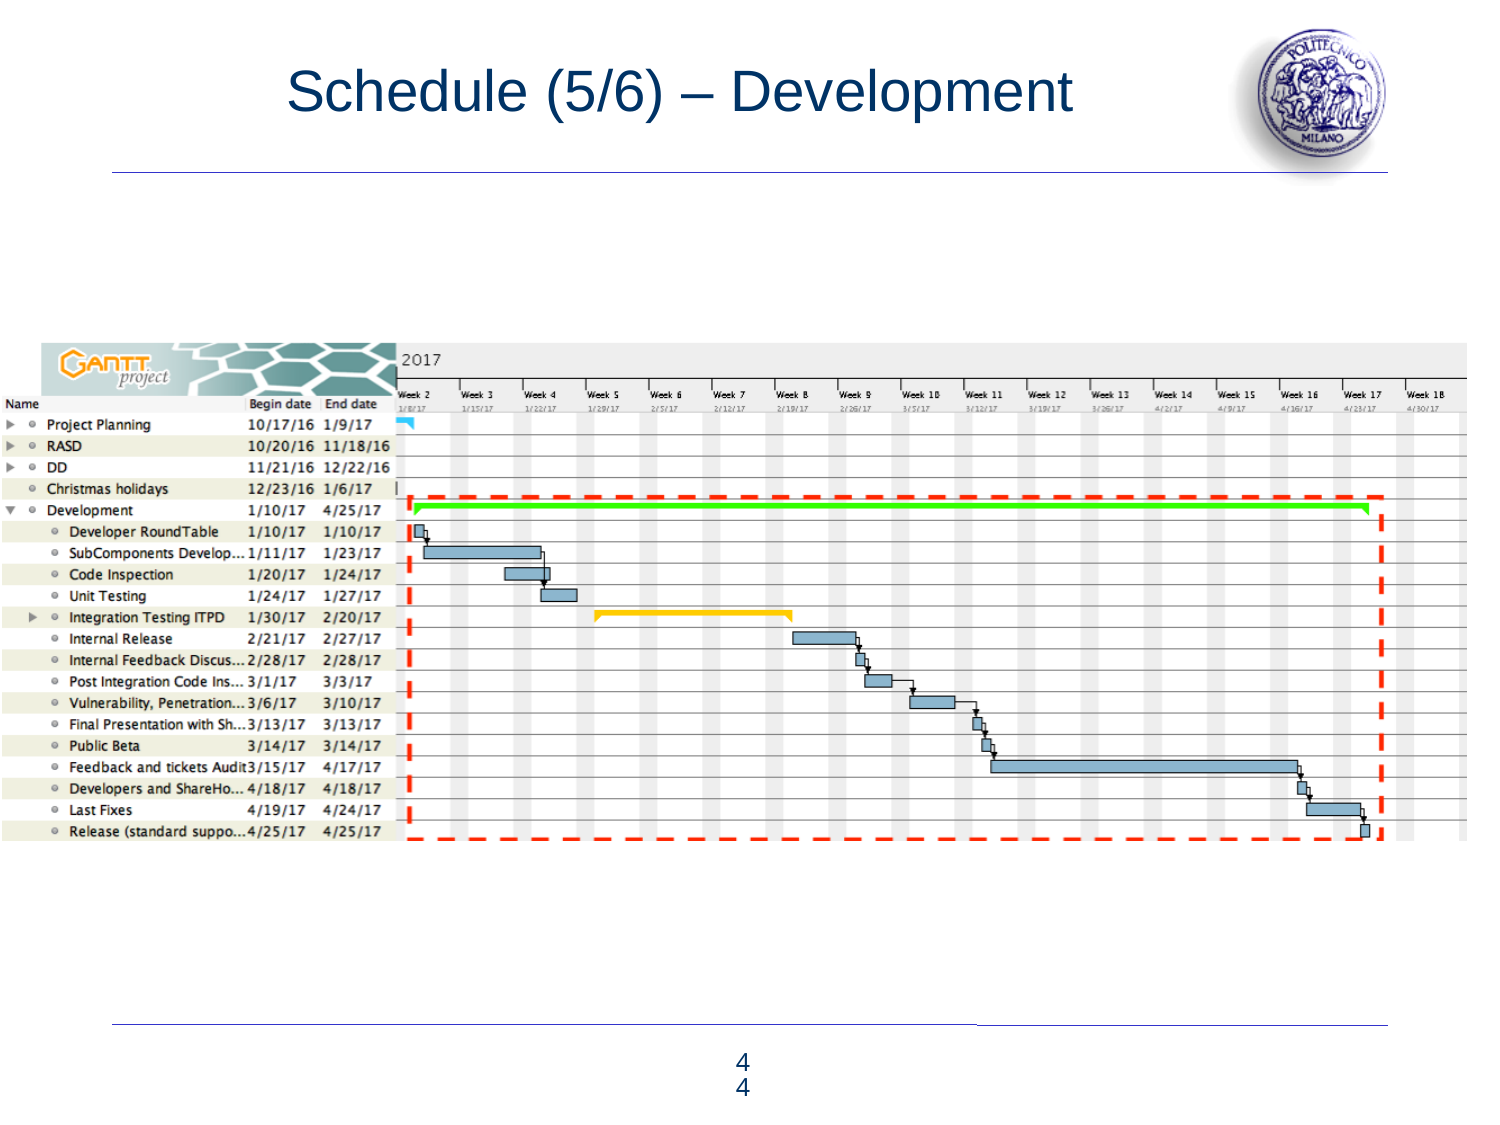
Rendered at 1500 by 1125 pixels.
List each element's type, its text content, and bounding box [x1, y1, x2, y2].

picture [1228, 16, 1416, 186]
title Schedule (5/6) – Development [278, 18, 1211, 157]
picture [2, 290, 1468, 841]
slide_number 44 [727, 1039, 773, 1085]
